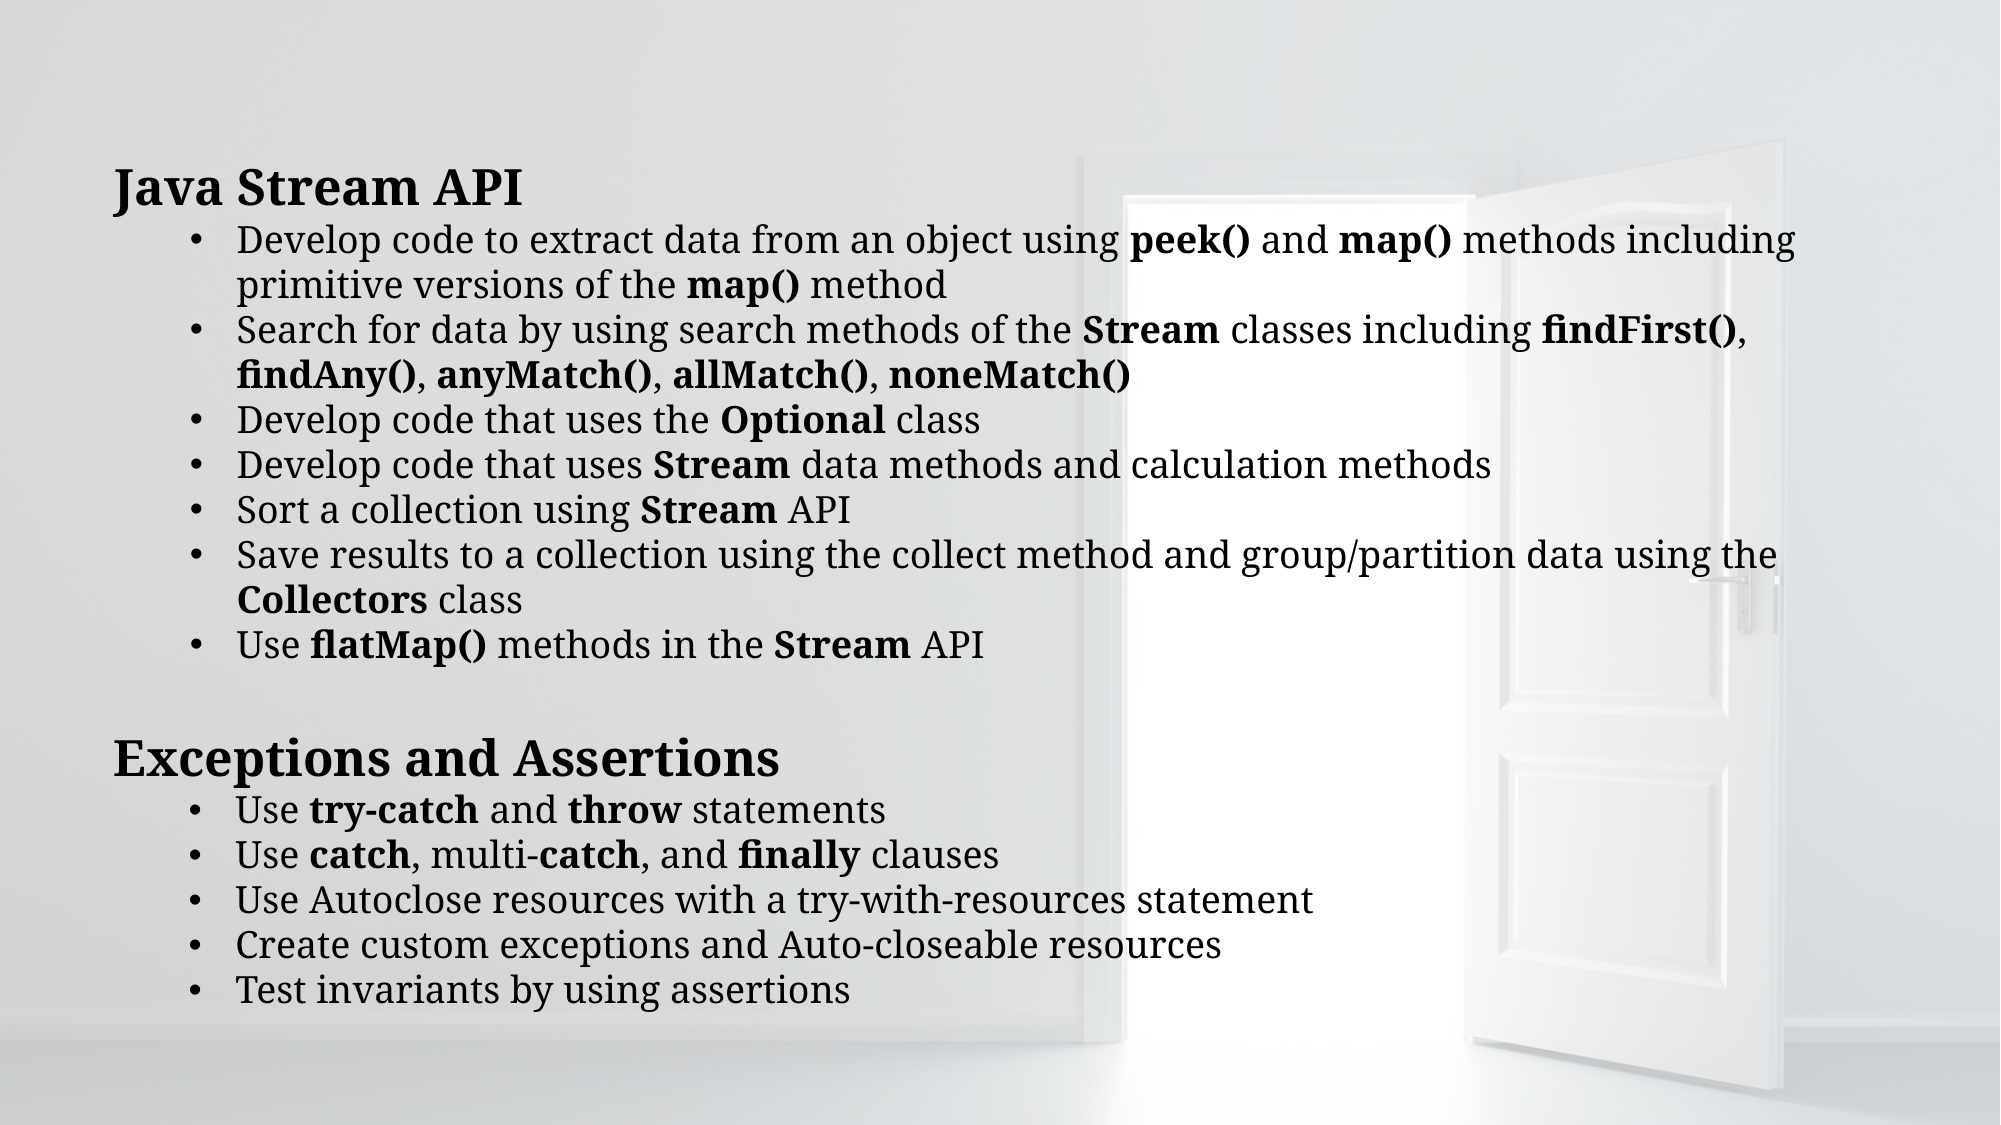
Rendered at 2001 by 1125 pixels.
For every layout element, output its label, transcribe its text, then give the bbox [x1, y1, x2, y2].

text_box Java Stream API Develop code to extract data from an object using peek() and map() methods including primitive versions of the map() method Search for data by using search methods of the Stream classes including findFirst(), findAny(), anyMatch(), allMatch(), noneMatch() Develop code that uses the Optional class Develop code that uses Stream data methods and calculation methods Sort a collection using Stream API Save results to a collection using the collect method and group/partition data using the Collectors class Use flatMap() methods in the Stream API [99, 148, 1928, 673]
text_box Exceptions and Assertions Use try-catch and throw statements Use catch, multi-catch, and finally clauses Use Autoclose resources with a try-with-resources statement Create custom exceptions and Auto-closeable resources Test invariants by using assertions [98, 719, 1975, 1019]
